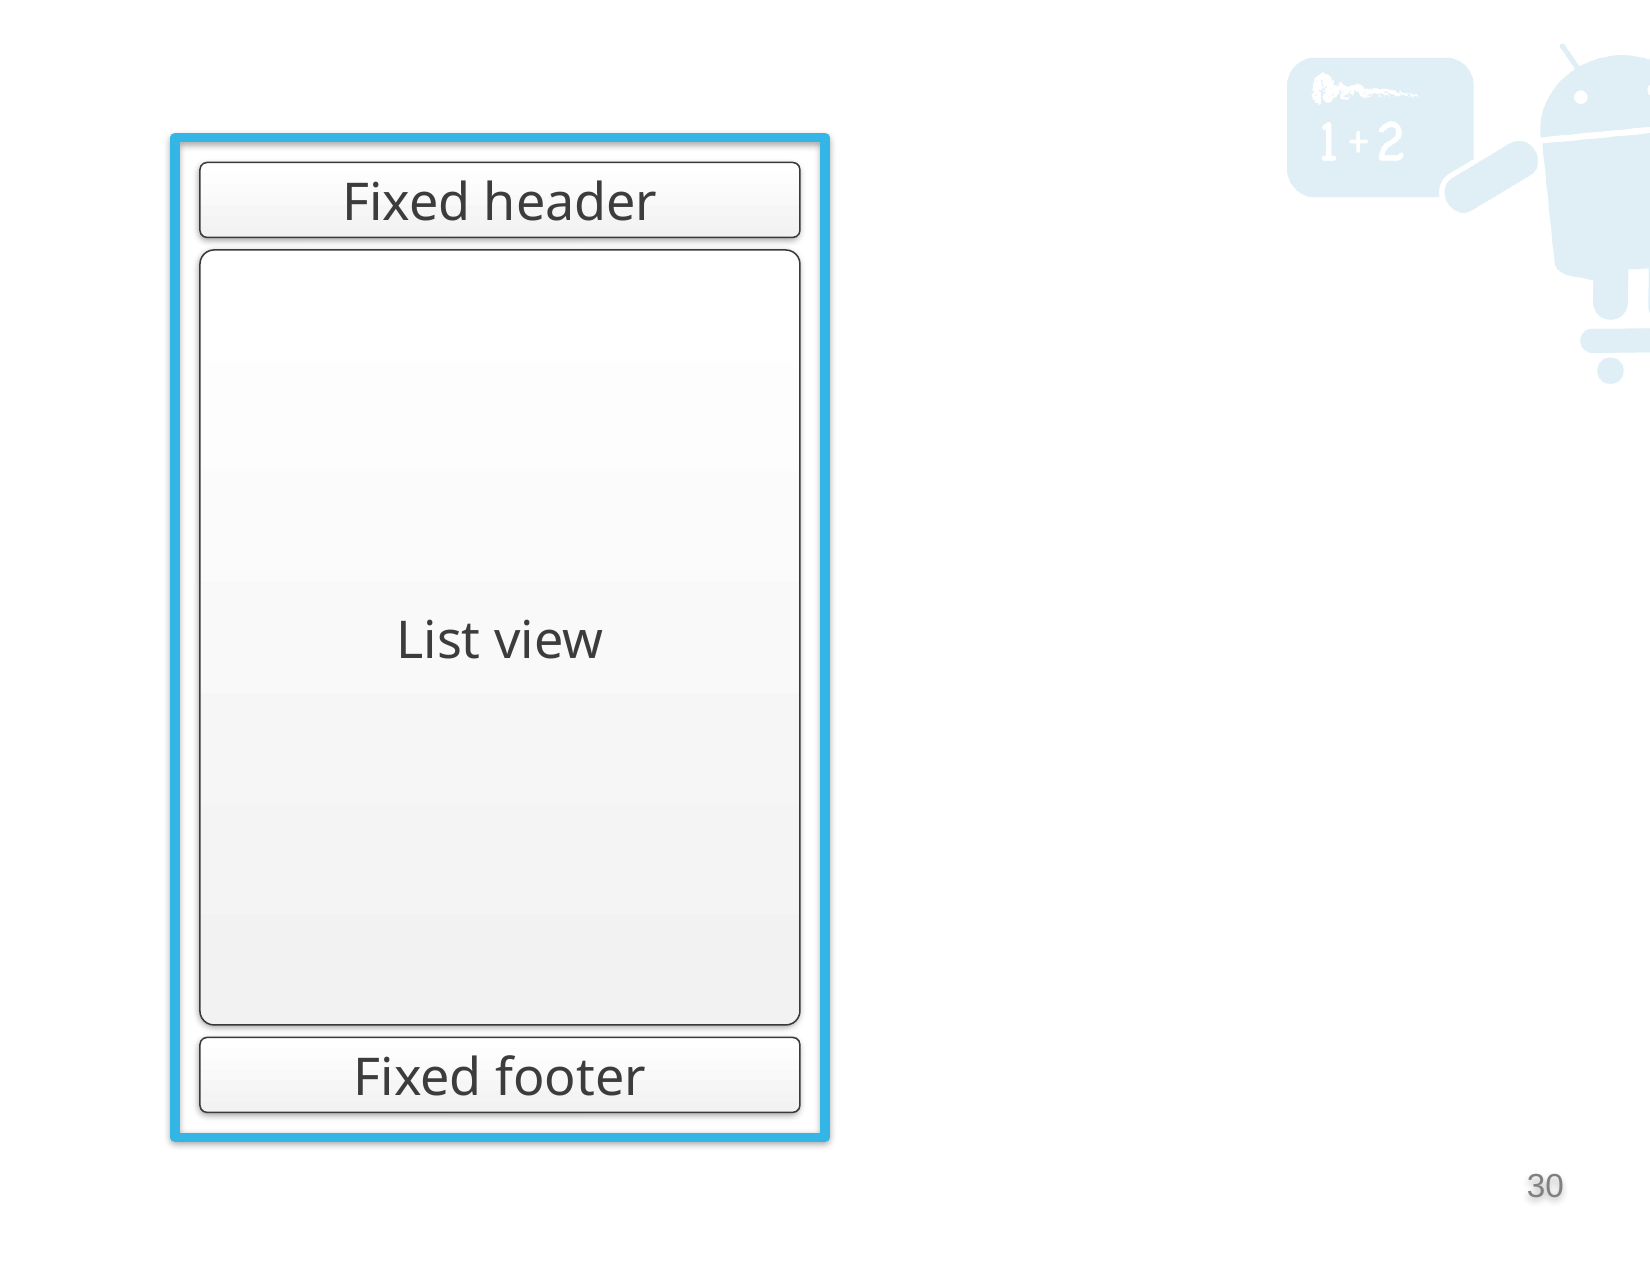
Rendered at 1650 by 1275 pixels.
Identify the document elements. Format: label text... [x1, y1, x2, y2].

text_box List view [199, 249, 801, 1026]
text_box Fixed header [199, 161, 801, 239]
text_box [174, 137, 826, 1138]
text_box Fixed footer [199, 1036, 801, 1114]
